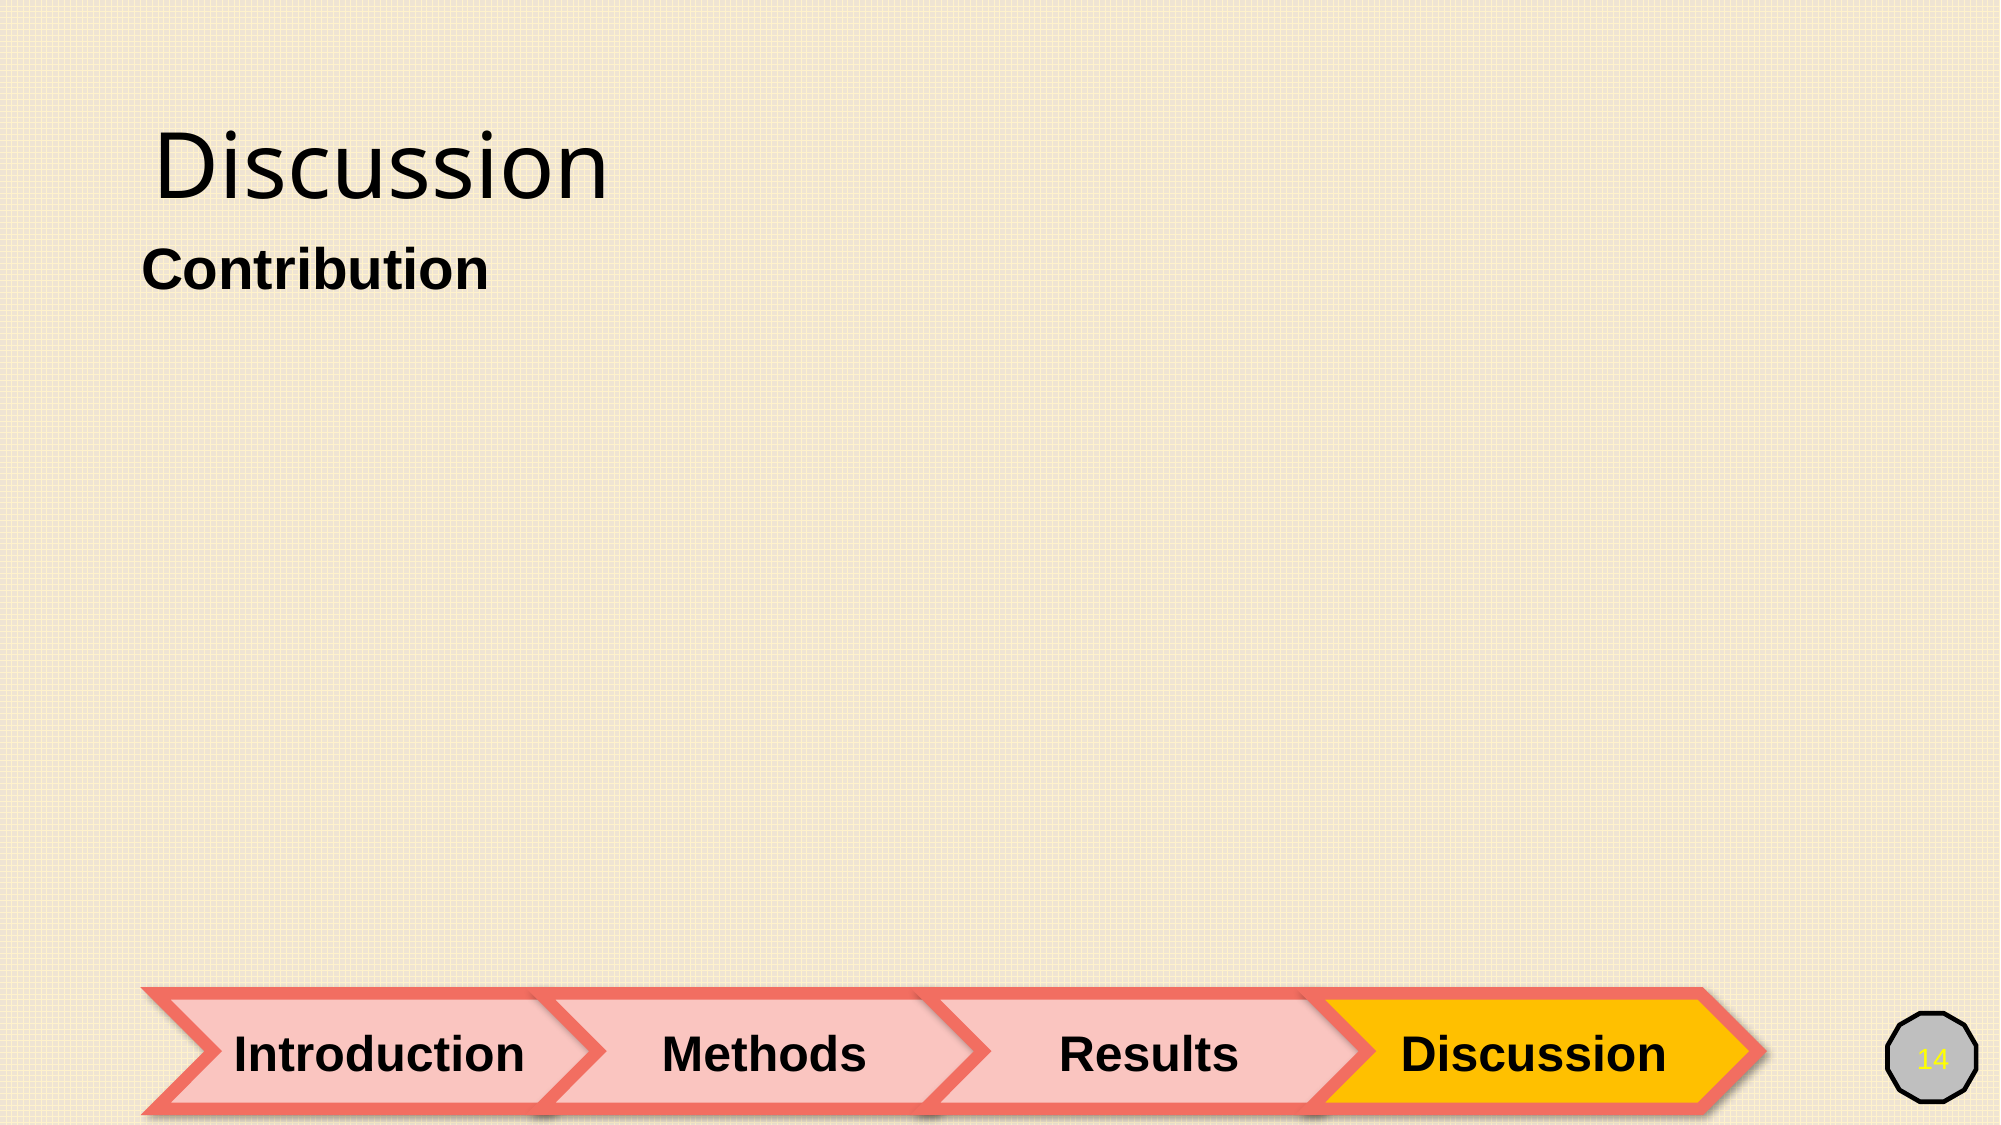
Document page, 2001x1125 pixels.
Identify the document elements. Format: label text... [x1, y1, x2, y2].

text_box Introduction [152, 992, 590, 1110]
slide_number 14 [1887, 1013, 1977, 1102]
list Contribution [126, 231, 1852, 946]
text_box Results [922, 992, 1360, 1110]
text_box Discussion [1307, 992, 1760, 1110]
text_box Methods [537, 992, 975, 1110]
title Discussion [137, 59, 1863, 278]
